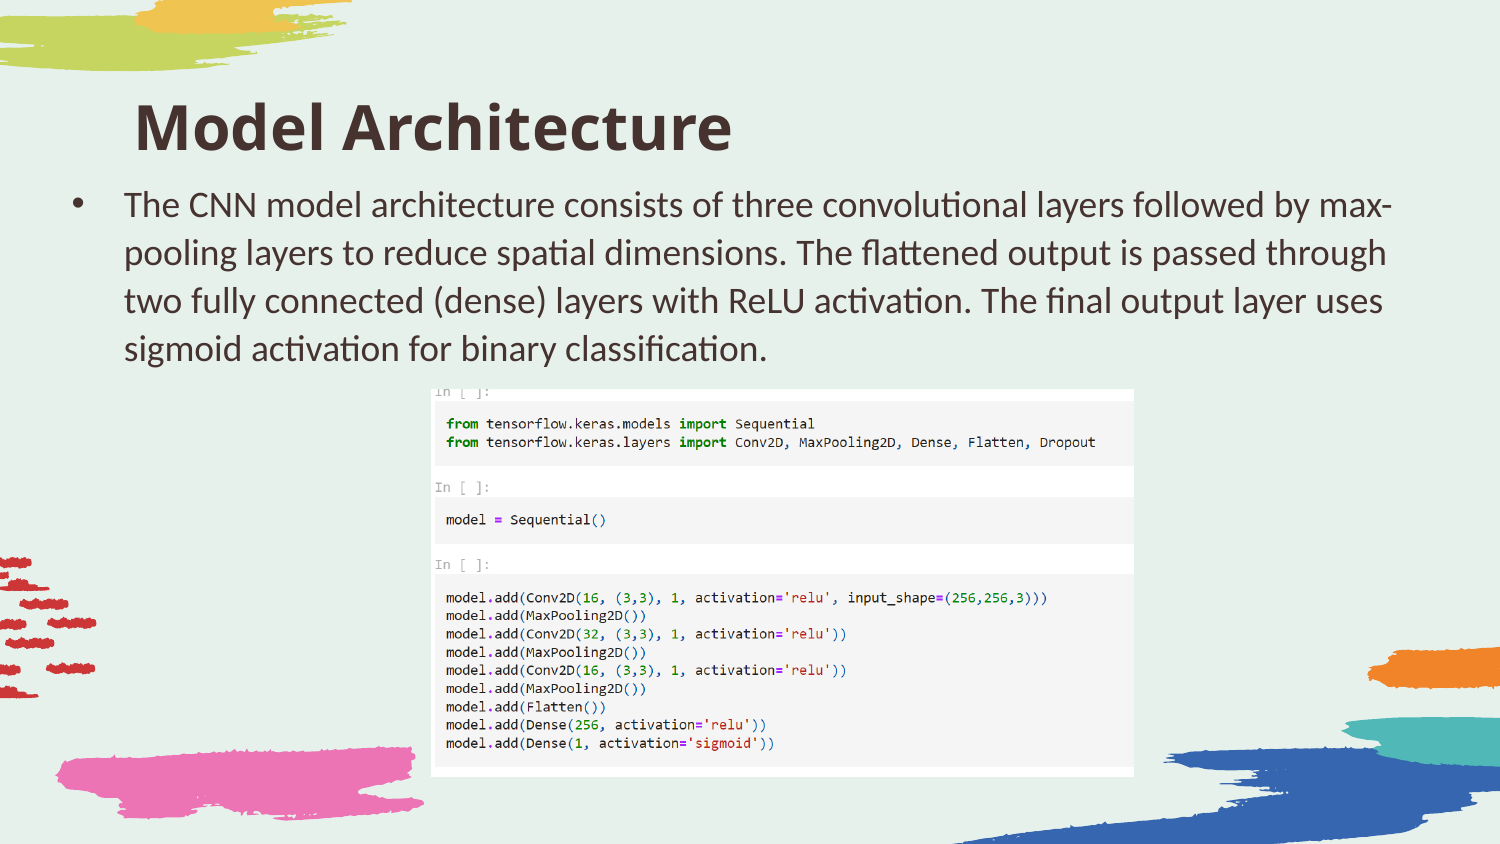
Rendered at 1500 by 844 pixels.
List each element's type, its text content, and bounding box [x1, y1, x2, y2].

subtitle The CNN model architecture consists of three convolutional layers followed by max-pooling layers to reduce spatial dimensions. The flattened output is passed through two fully connected (dense) layers with ReLU activation. The final output layer uses sigmoid activation for binary classification. [33, 161, 1426, 328]
title Model Architecture [118, 72, 1382, 161]
picture [431, 388, 1134, 778]
